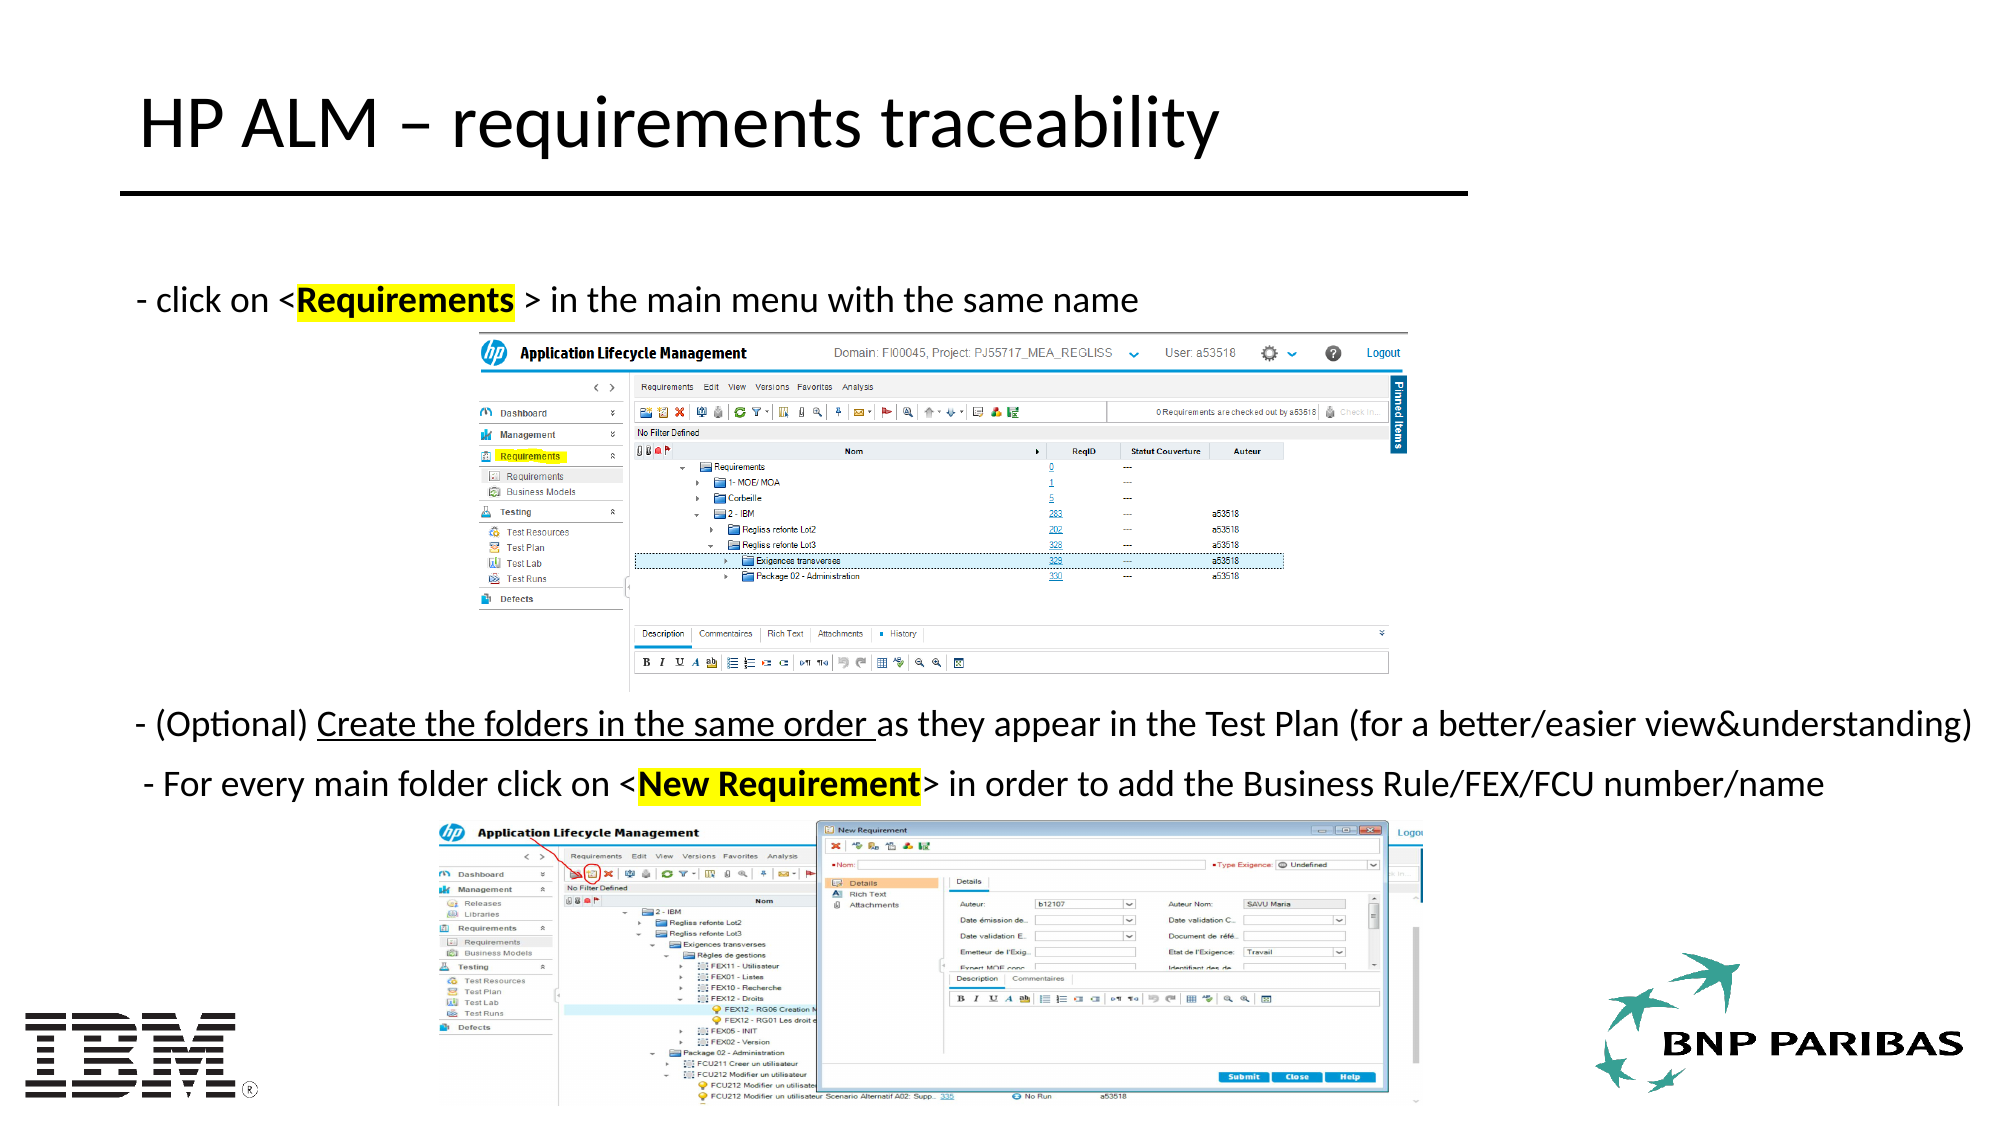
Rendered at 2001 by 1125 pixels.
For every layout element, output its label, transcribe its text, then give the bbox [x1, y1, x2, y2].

text_box - For every main folder click on <New Requirement> in order to add the Business Rule/FEX/FCU number/name [119, 751, 2000, 812]
picture [14, 1004, 268, 1106]
text_box - click on <Requirements > in the main menu with the same name [121, 267, 1156, 328]
text_box - (Optional) Create the folders in the same order as they appear in the Test Plan (for a better/easier view&understanding) [119, 691, 2000, 751]
picture [1589, 833, 1968, 1125]
picture [439, 820, 1424, 1106]
text_box HP ALM – requirements traceability [124, 64, 1254, 170]
picture [479, 331, 1408, 692]
